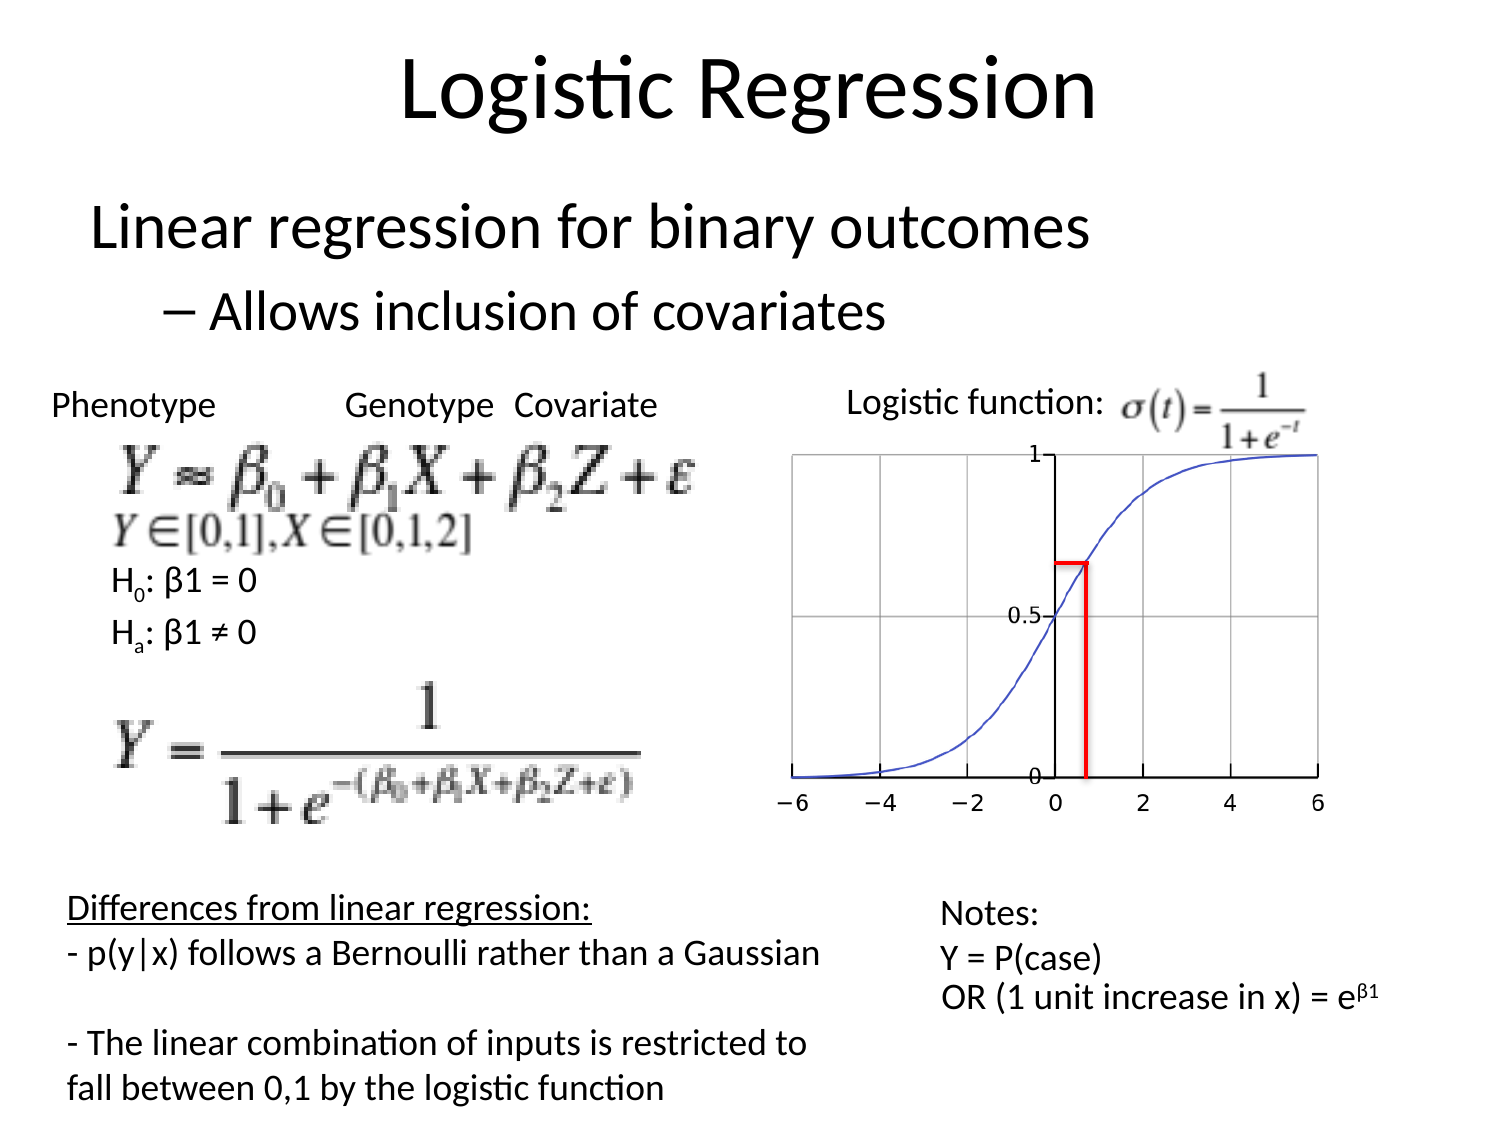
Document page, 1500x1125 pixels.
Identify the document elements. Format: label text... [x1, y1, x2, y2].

text_box H0: β1 = 0 Ha: β1 ≠ 0 [96, 548, 281, 666]
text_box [1117, 361, 1310, 452]
list Linear regression for binary outcomes Allows inclusion of covariates [75, 175, 1425, 350]
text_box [105, 660, 646, 830]
text_box Genotype [330, 372, 499, 426]
text_box Differences from linear regression: - p(y|x) follows a Bernoulli rather than a Gaussian - The linear combination of inputs is restricted to fall between 0,1 by the logistic function [52, 875, 844, 1116]
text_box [107, 506, 476, 556]
picture [771, 431, 1347, 817]
text_box Logistic function: [831, 369, 1112, 430]
text_box Covariate [499, 372, 674, 426]
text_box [110, 427, 700, 522]
title Logistic Regression [75, 0, 1425, 175]
text_box Phenotype [36, 372, 232, 433]
text_box Notes: Y = P(case) [925, 880, 1118, 986]
text_box OR (1 unit increase in x) = eβ1 [926, 964, 1395, 1025]
